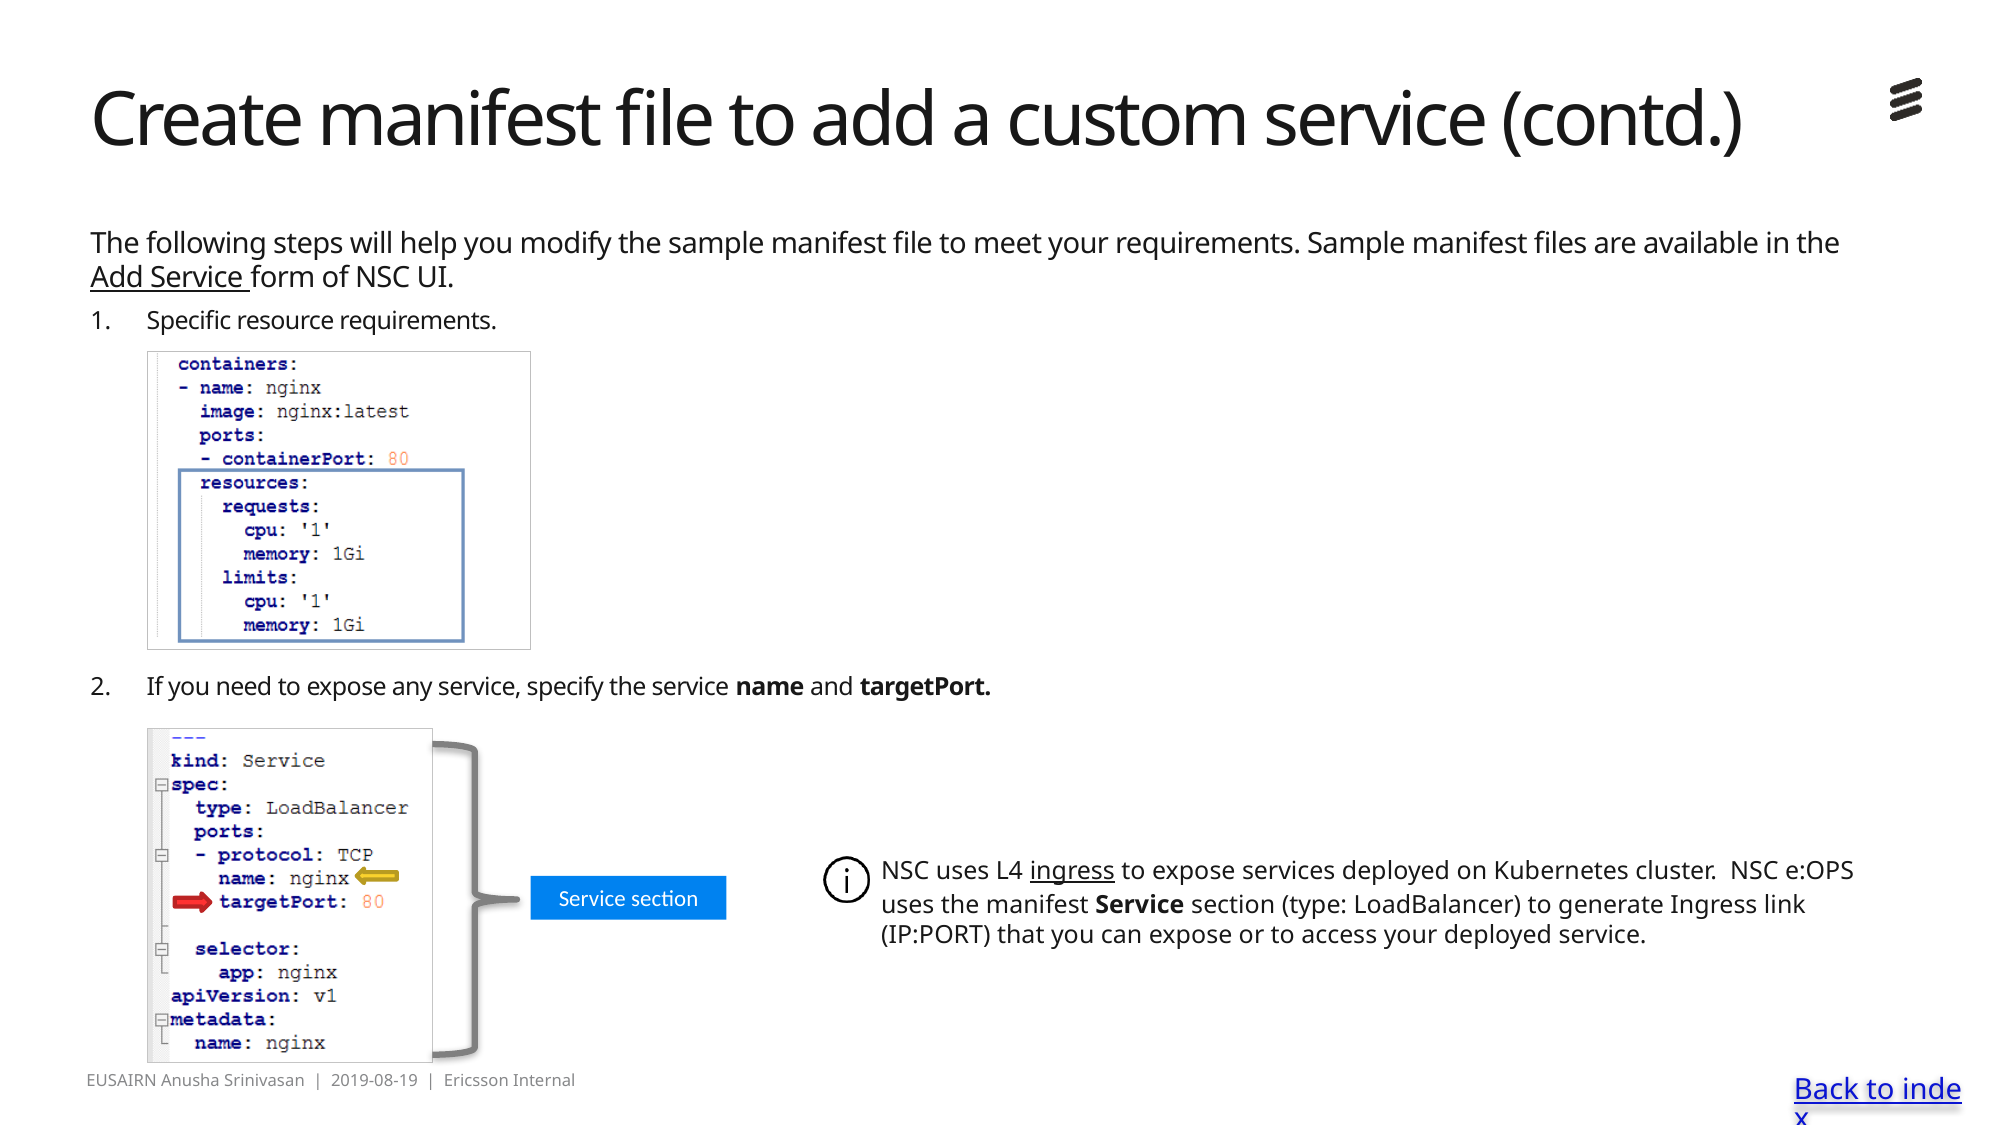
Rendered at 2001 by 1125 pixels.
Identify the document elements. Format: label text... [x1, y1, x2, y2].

title Create manifest file to add a custom service (contd.) [78, 77, 1851, 179]
picture [147, 351, 531, 650]
picture [823, 856, 870, 903]
text_box NSC uses L4 ingress to expose services deployed on Kubernetes cluster. NSC e:OPS uses the manifest Service section (type: LoadBalancer) to generate Ingress link (IP:PORT) that you can expose or to access your deployed service. [869, 854, 1922, 949]
list The following steps will help you modify the sample manifest file to meet your requirements. Sample manifest files are available in the Add Service form of NSC UI. Specific resource requirements. If you need to expose any service, specify the service name and targetPort. [78, 217, 1922, 1024]
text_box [147, 728, 727, 1064]
text_box Back to index [1781, 1070, 1978, 1111]
